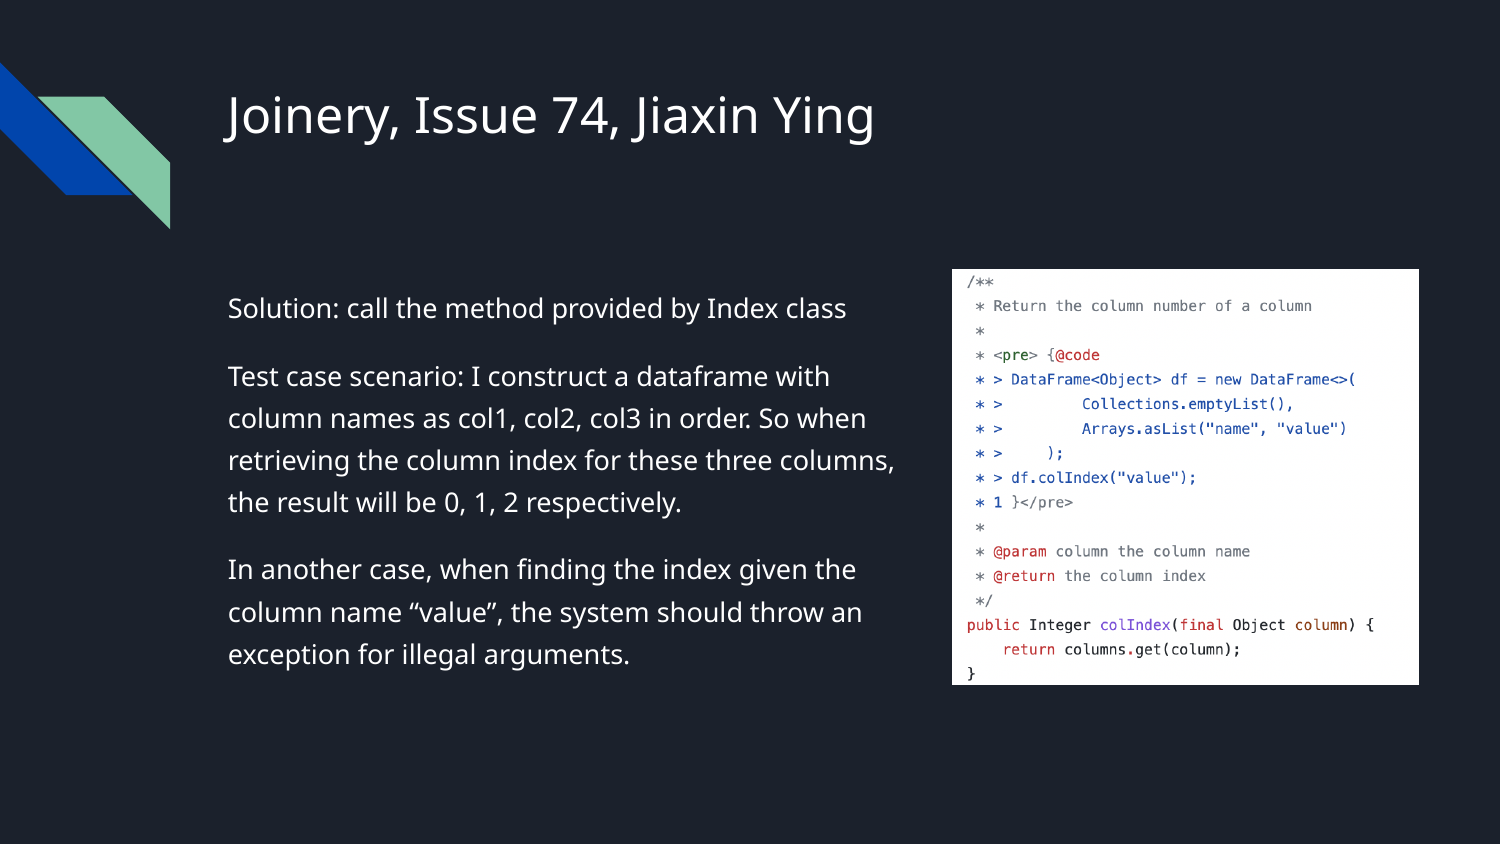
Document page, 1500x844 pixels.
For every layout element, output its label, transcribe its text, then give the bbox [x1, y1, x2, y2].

title Joinery, Issue 74, Jiaxin Ying [212, 64, 1368, 215]
picture [951, 269, 1420, 686]
list Solution: call the method provided by Index class Test case scenario: I construct a dataframe with column names as col1, col2, col3 in order. So when retrieving the column index for these three columns, the result will be 0, 1, 2 respectively. In another case, when finding the index given the column name “value”, the system should throw an exception for illegal arguments. [212, 269, 929, 748]
